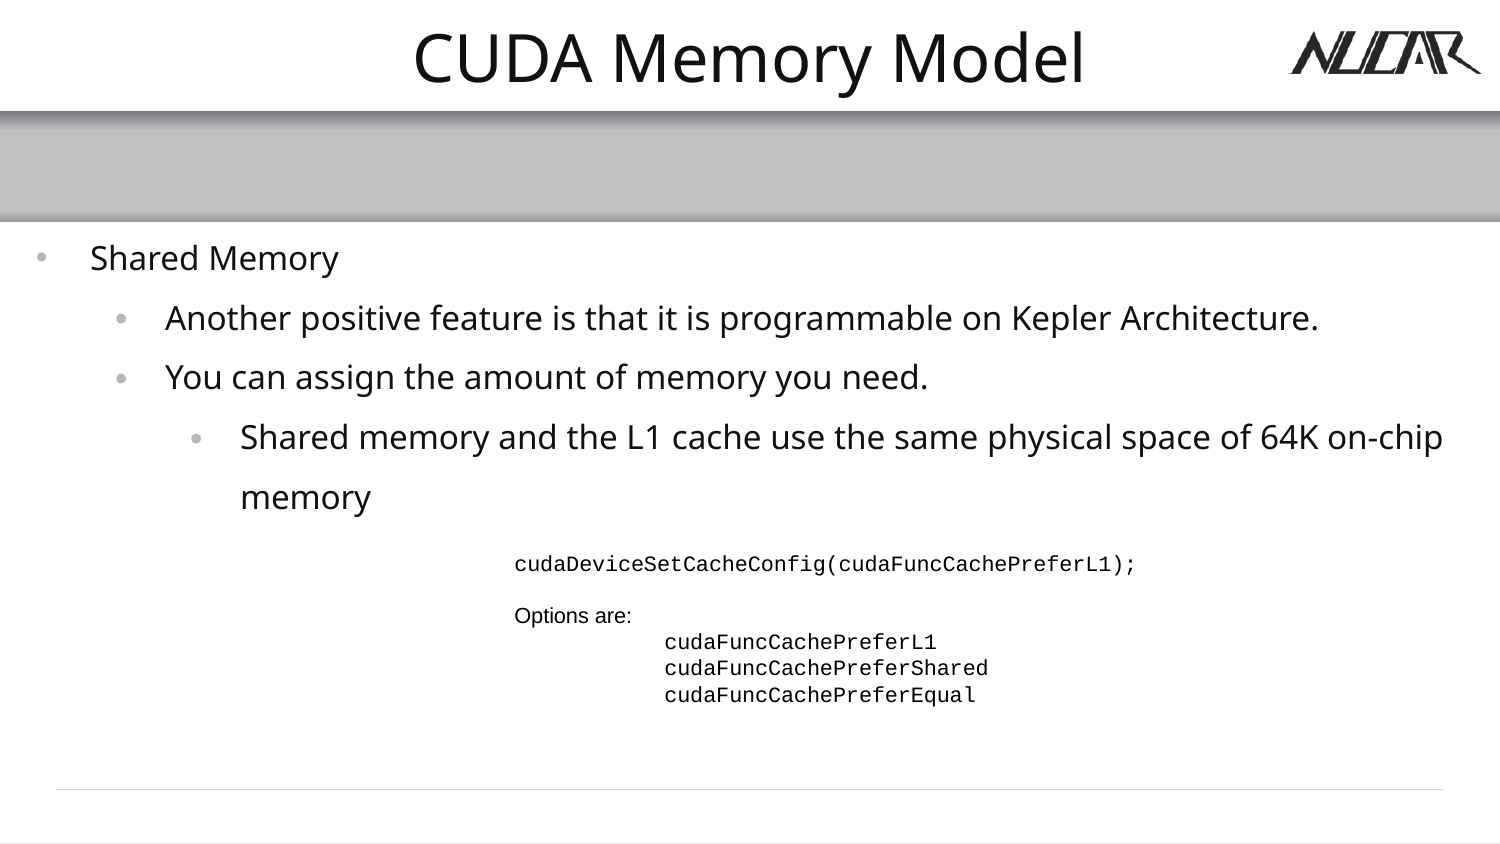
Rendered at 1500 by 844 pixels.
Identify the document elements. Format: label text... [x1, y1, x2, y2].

title CUDA Memory Model [97, 0, 1403, 111]
list Shared Memory Another positive feature is that it is programmable on Kepler Architecture. You can assign the amount of memory you need. Shared memory and the L1 cache use the same physical space of 64K on-chip memory [0, 221, 1500, 735]
text_box cudaDeviceSetCacheConfig(cudaFuncCachePreferL1); Options are: cudaFuncCachePreferL1 cudaFuncCachePreferShared cudaFuncCachePreferEqual [499, 541, 1154, 714]
